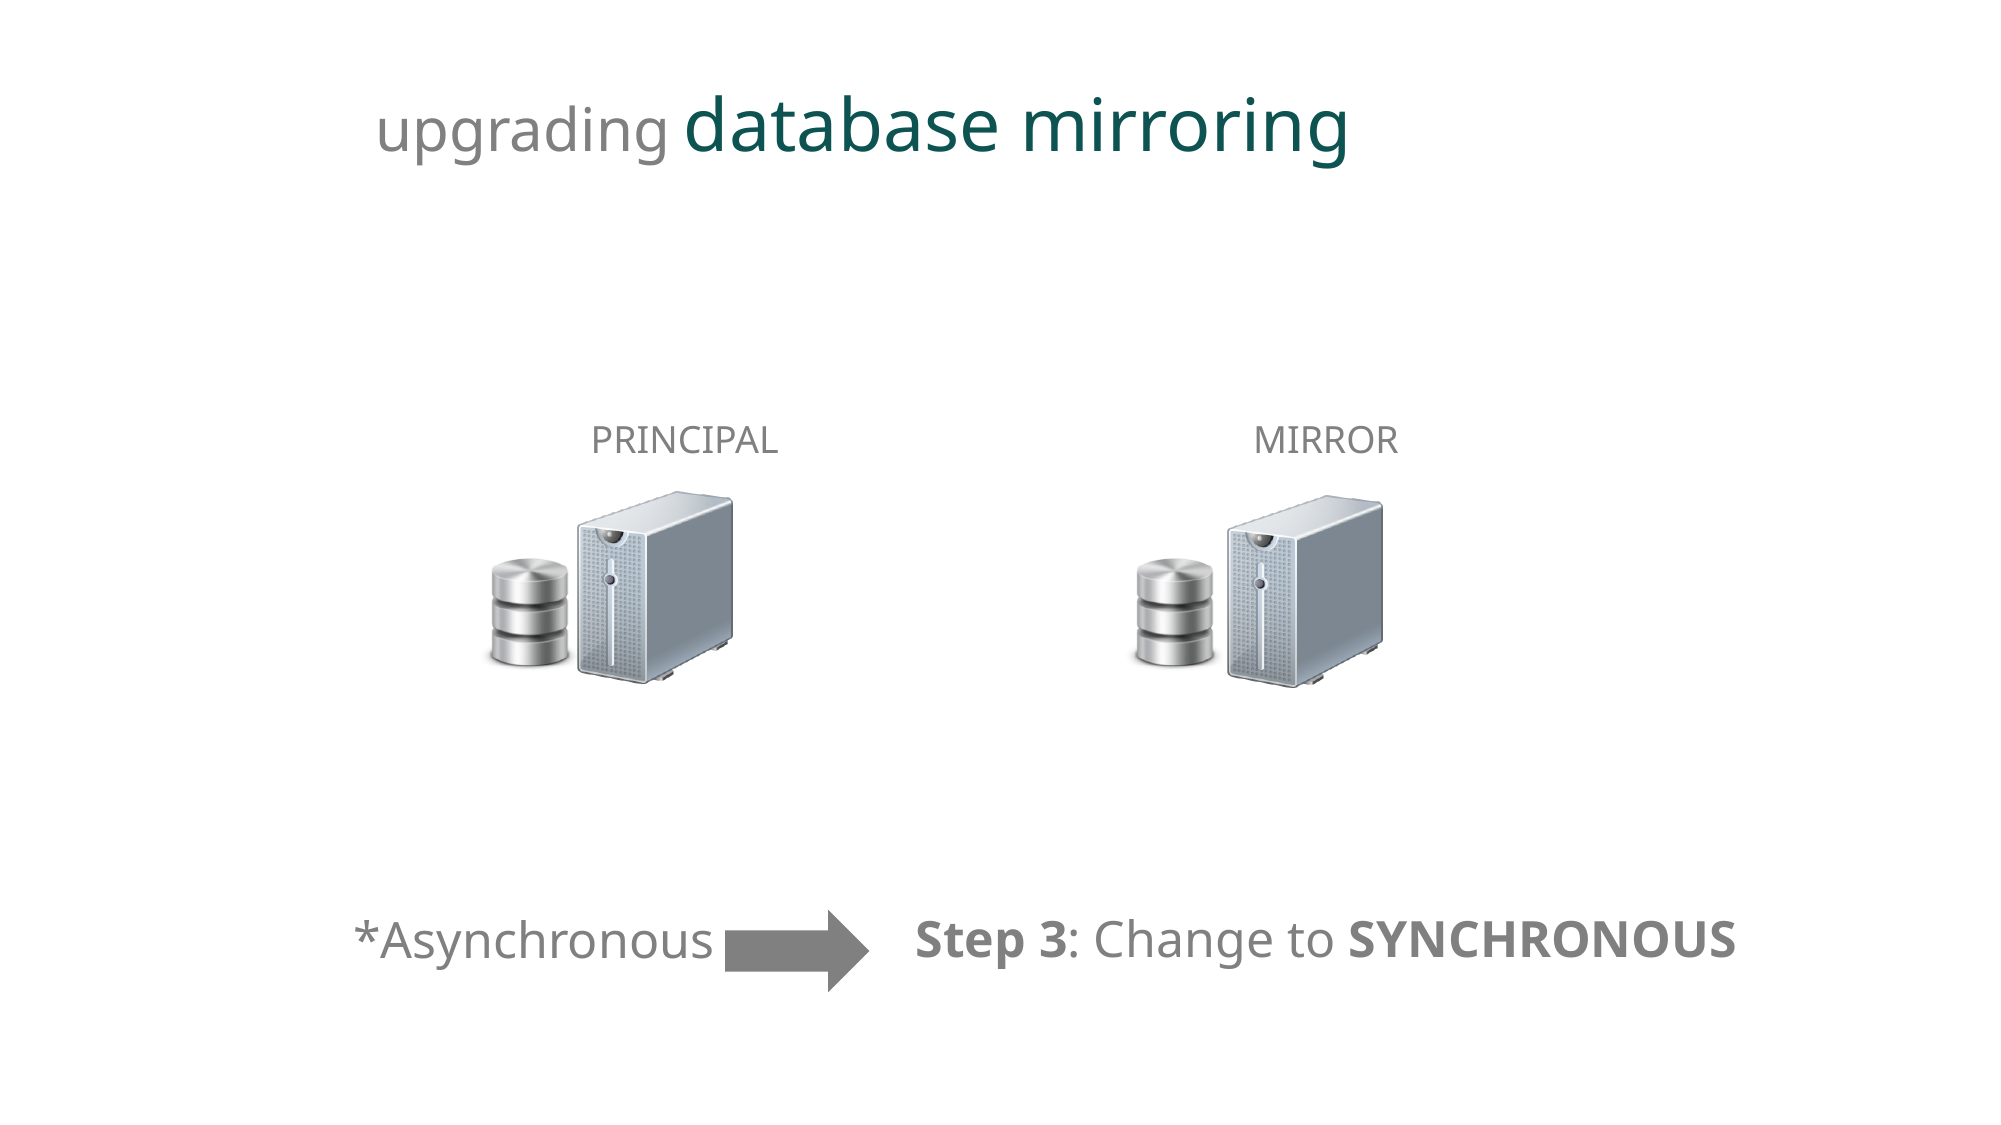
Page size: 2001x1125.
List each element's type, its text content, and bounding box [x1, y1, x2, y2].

text_box PRINCIPAL [574, 408, 828, 469]
picture [479, 491, 755, 685]
text_box MIRROR [1237, 408, 1456, 469]
text_box Step 3: Change to SYNCHRONOUS [899, 899, 1800, 976]
text_box [722, 907, 872, 995]
text_box *Asynchronous [337, 900, 782, 976]
picture [1124, 495, 1405, 688]
title upgrading database mirroring [363, 72, 1613, 173]
